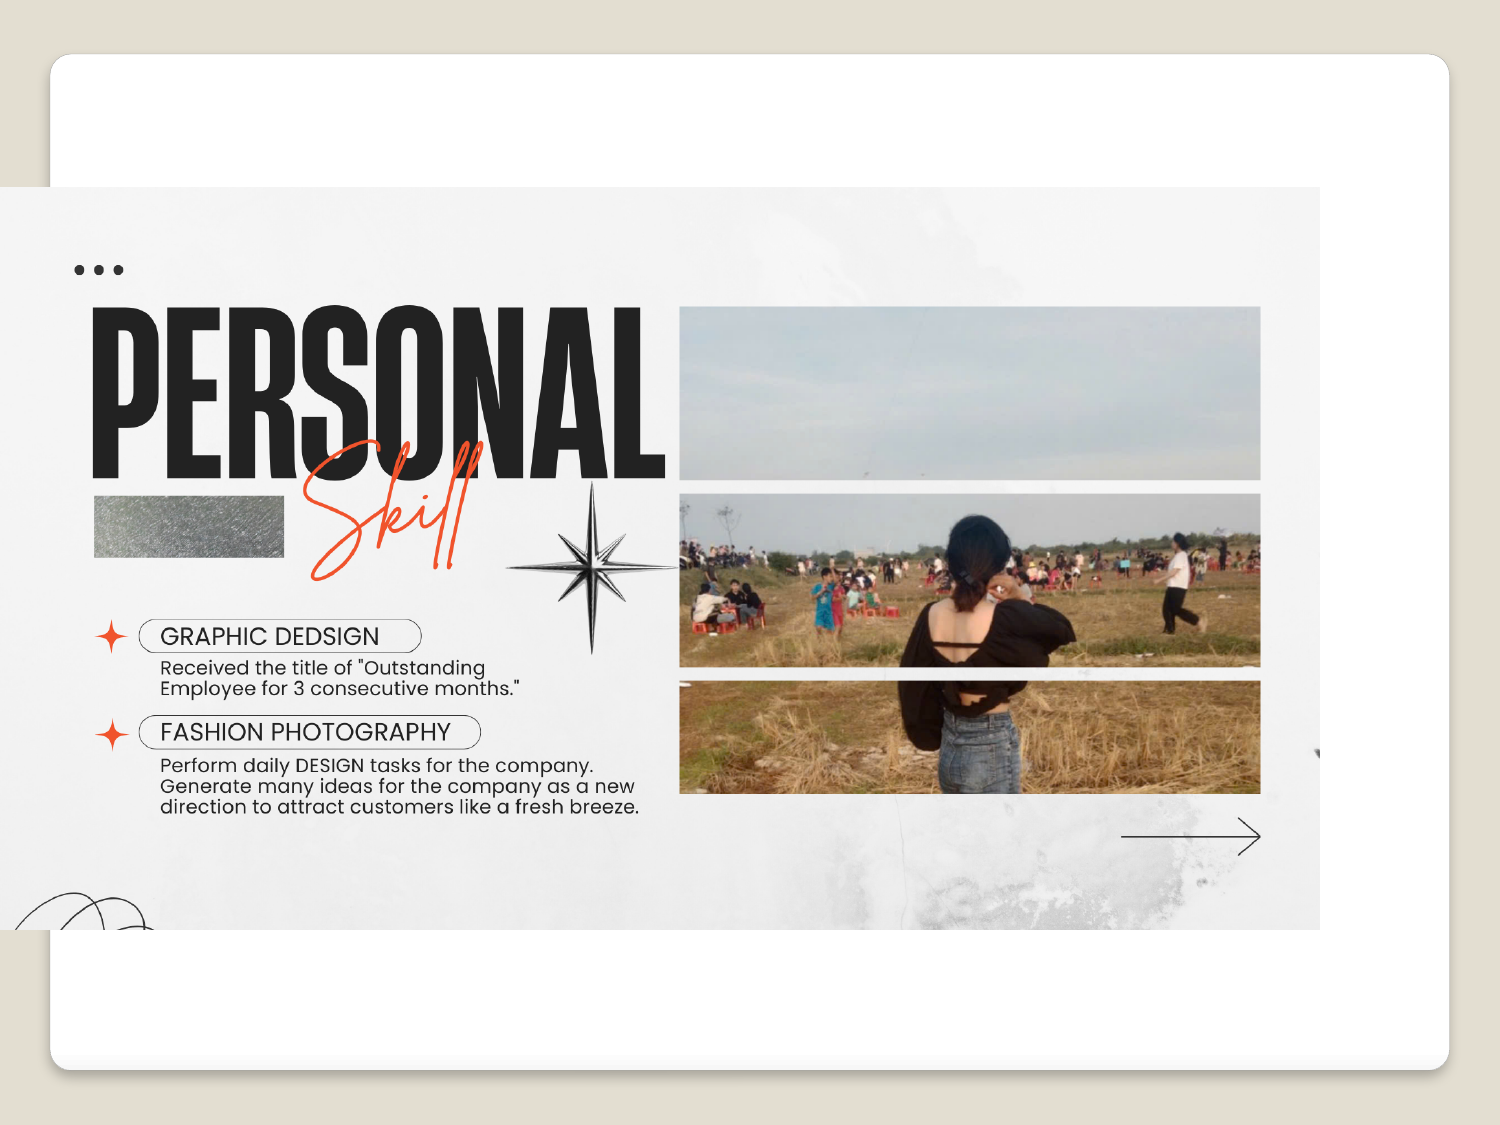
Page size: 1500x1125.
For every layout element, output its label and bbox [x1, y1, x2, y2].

list [0, 187, 1320, 931]
